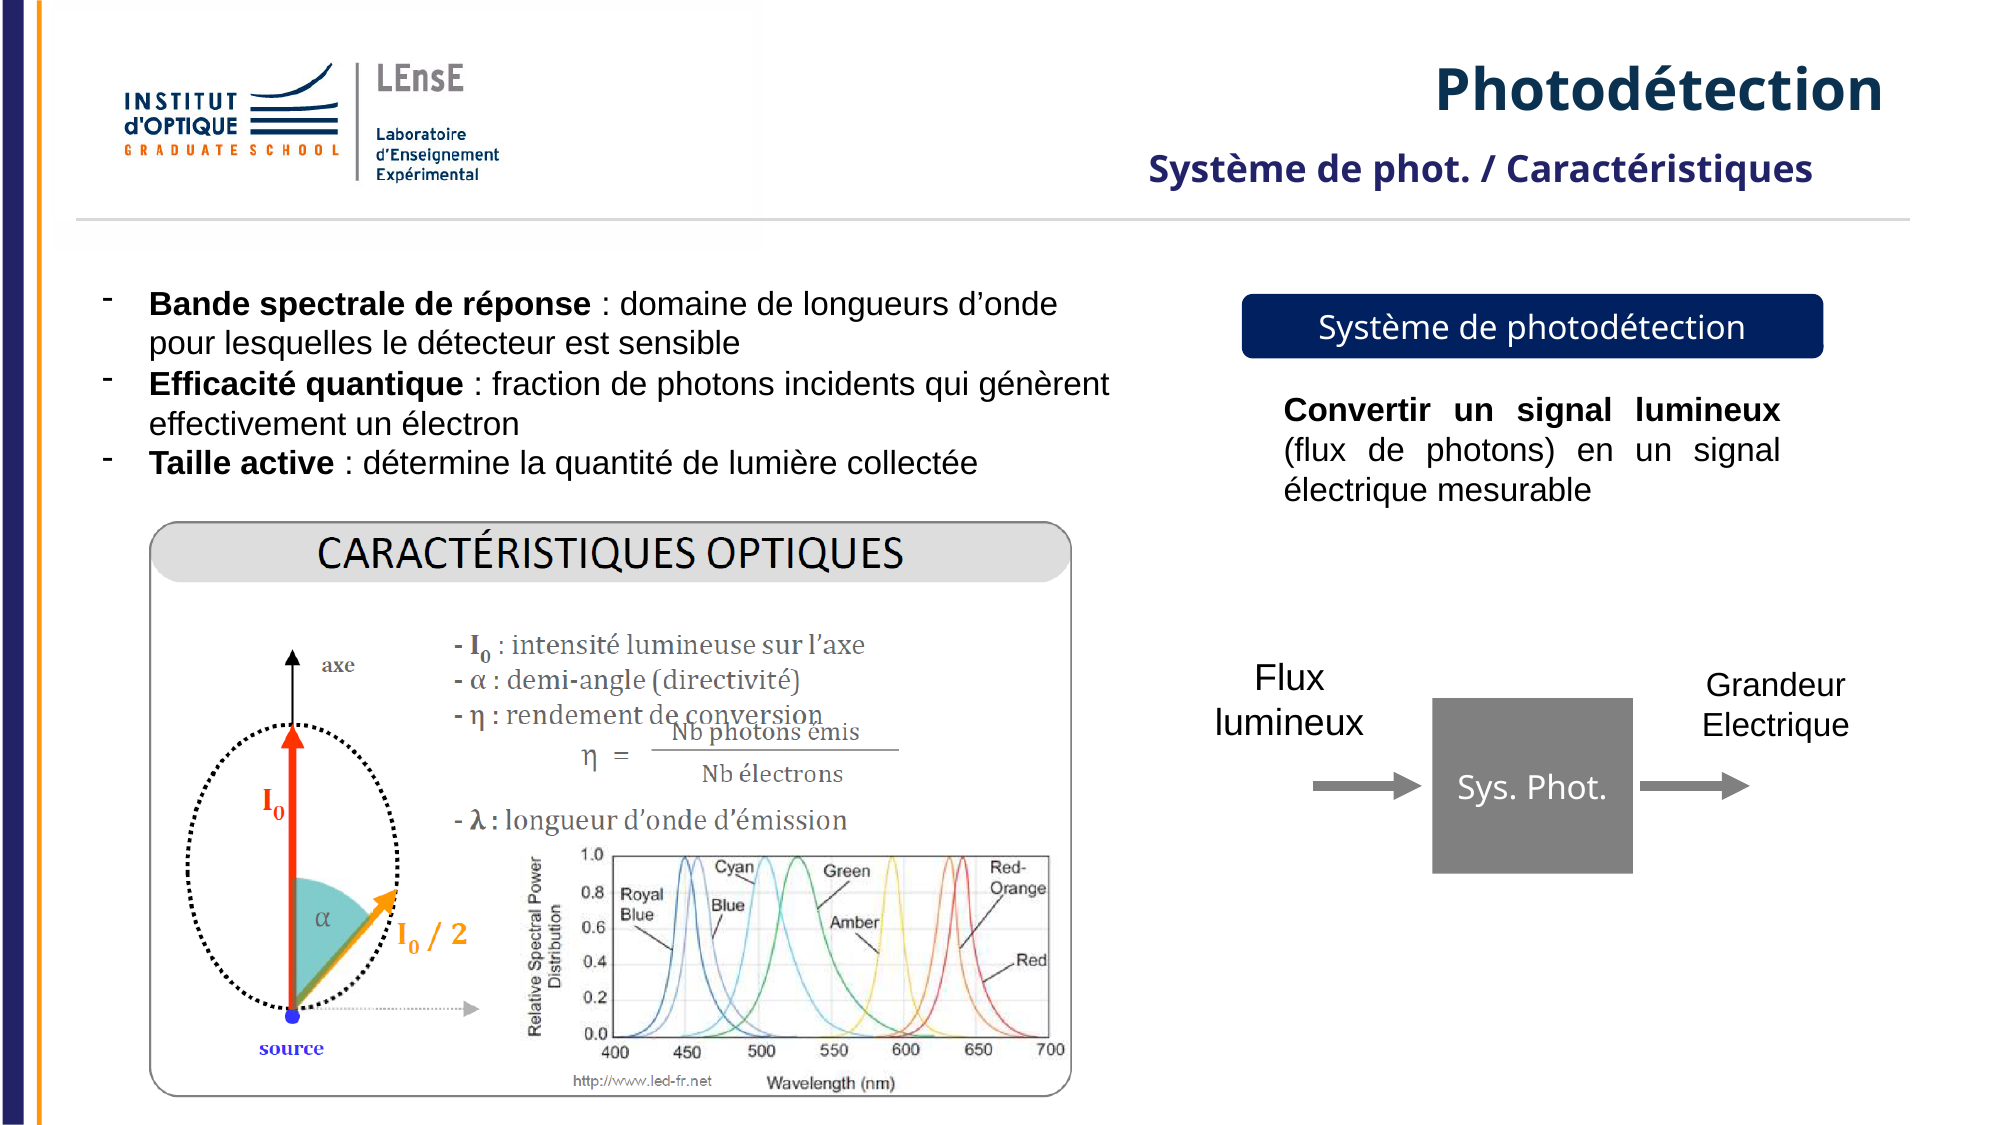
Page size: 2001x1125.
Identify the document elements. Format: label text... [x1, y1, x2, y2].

text_box Flux lumineux [1179, 645, 1400, 751]
text_box Grandeur Electrique [1665, 655, 1886, 751]
text_box Sys. Phot. [1430, 696, 1635, 876]
text_box Système de phot. / Caractéristiques [1133, 137, 1927, 197]
text_box [55, 11, 752, 220]
picture [51, 0, 764, 250]
picture [149, 515, 1076, 1098]
text_box Convertir un signal lumineux (flux de photons) en un signal électrique mesurable [1268, 380, 1797, 516]
text_box Bande spectrale de réponse : domaine de longueurs d’onde pour lesquelles le détecteur est sensible Efficacité quantique : fraction de photons incidents qui génèrent effectivement un électron Taille active : détermine la quantité de lumière collectée [87, 274, 1134, 489]
text_box Système de photodétection [1239, 291, 1826, 361]
title Photodétection [778, 30, 1900, 144]
picture [87, 23, 537, 209]
